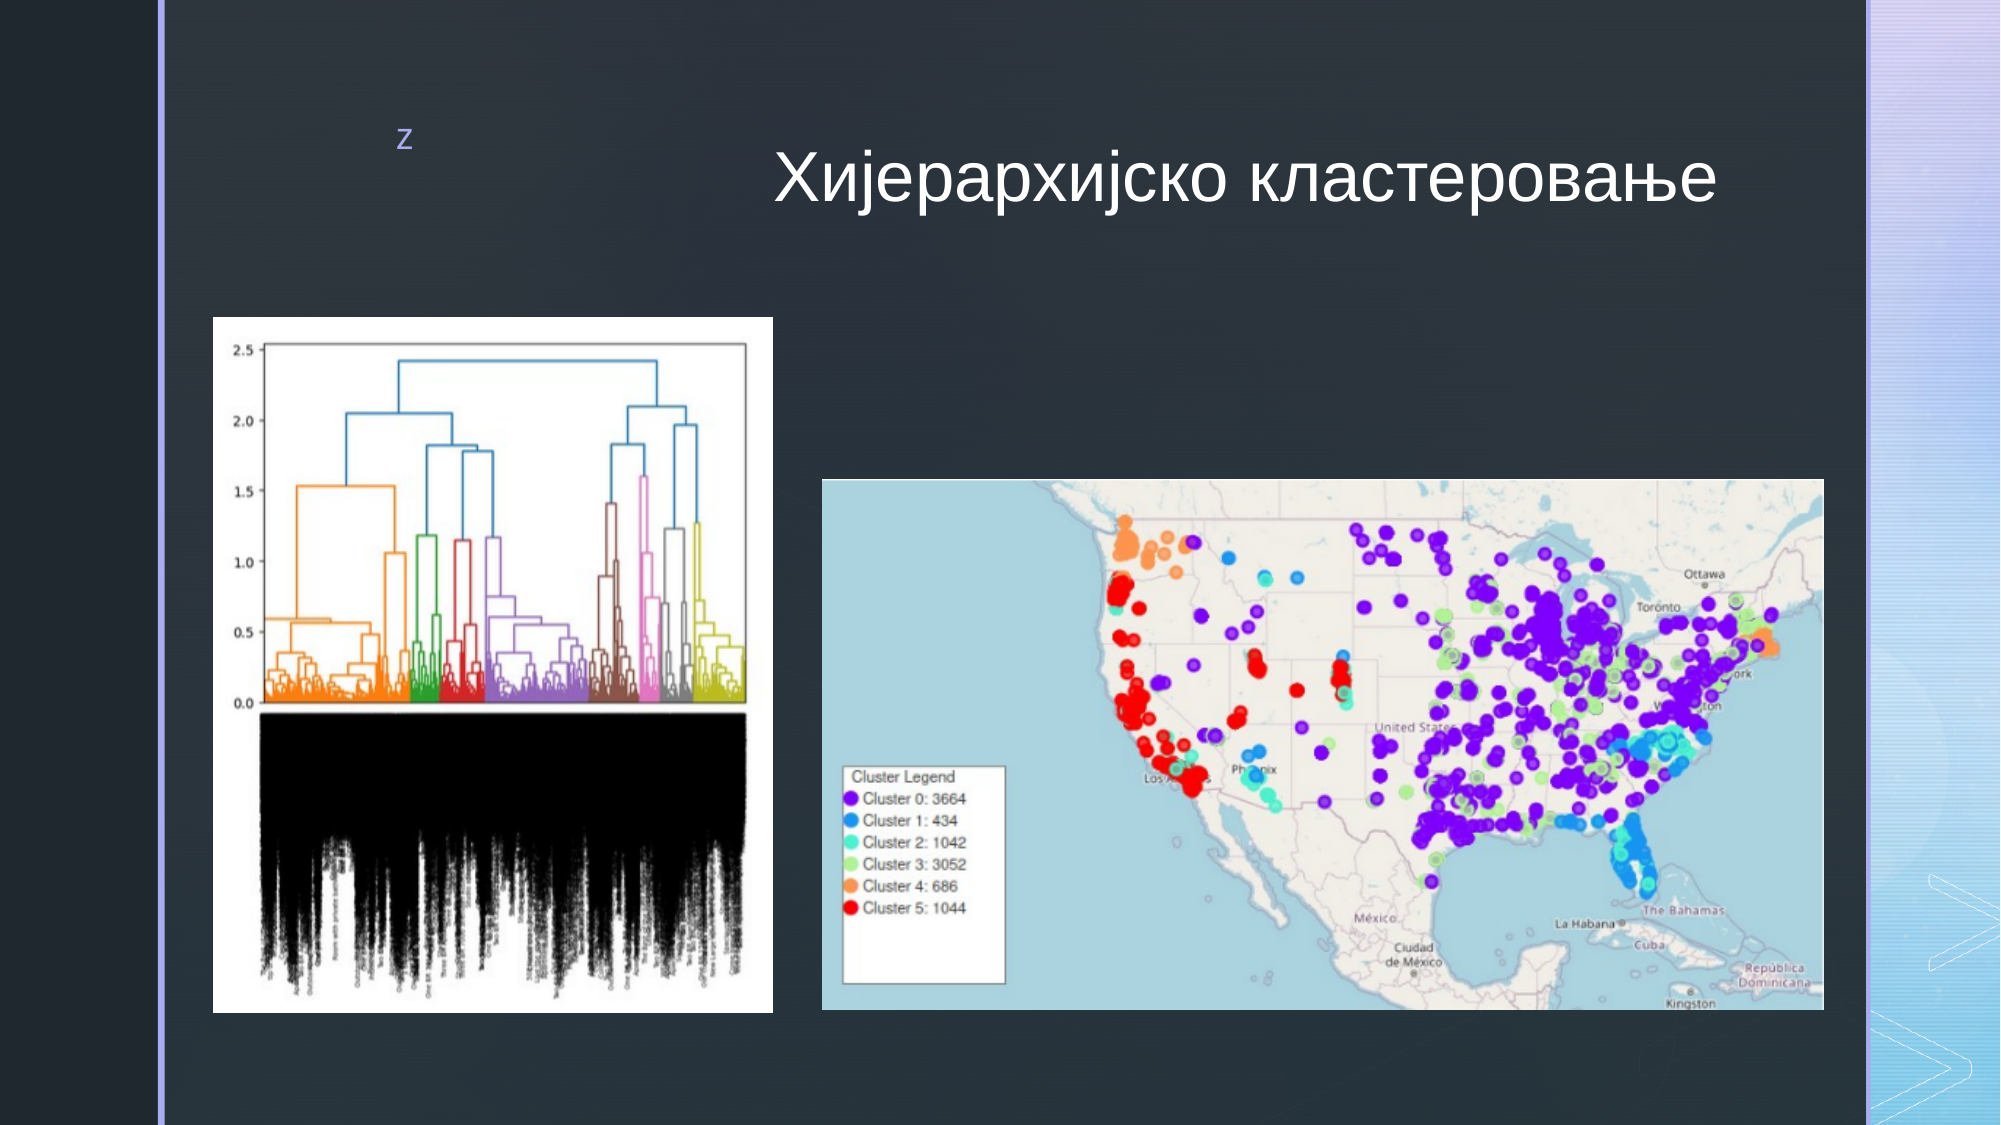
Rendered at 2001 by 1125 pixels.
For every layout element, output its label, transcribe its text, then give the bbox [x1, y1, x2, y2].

picture [213, 317, 773, 1013]
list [822, 479, 1825, 1010]
picture [1871, 0, 2001, 1125]
title Хијерархијско кластеровање [428, 132, 1734, 310]
